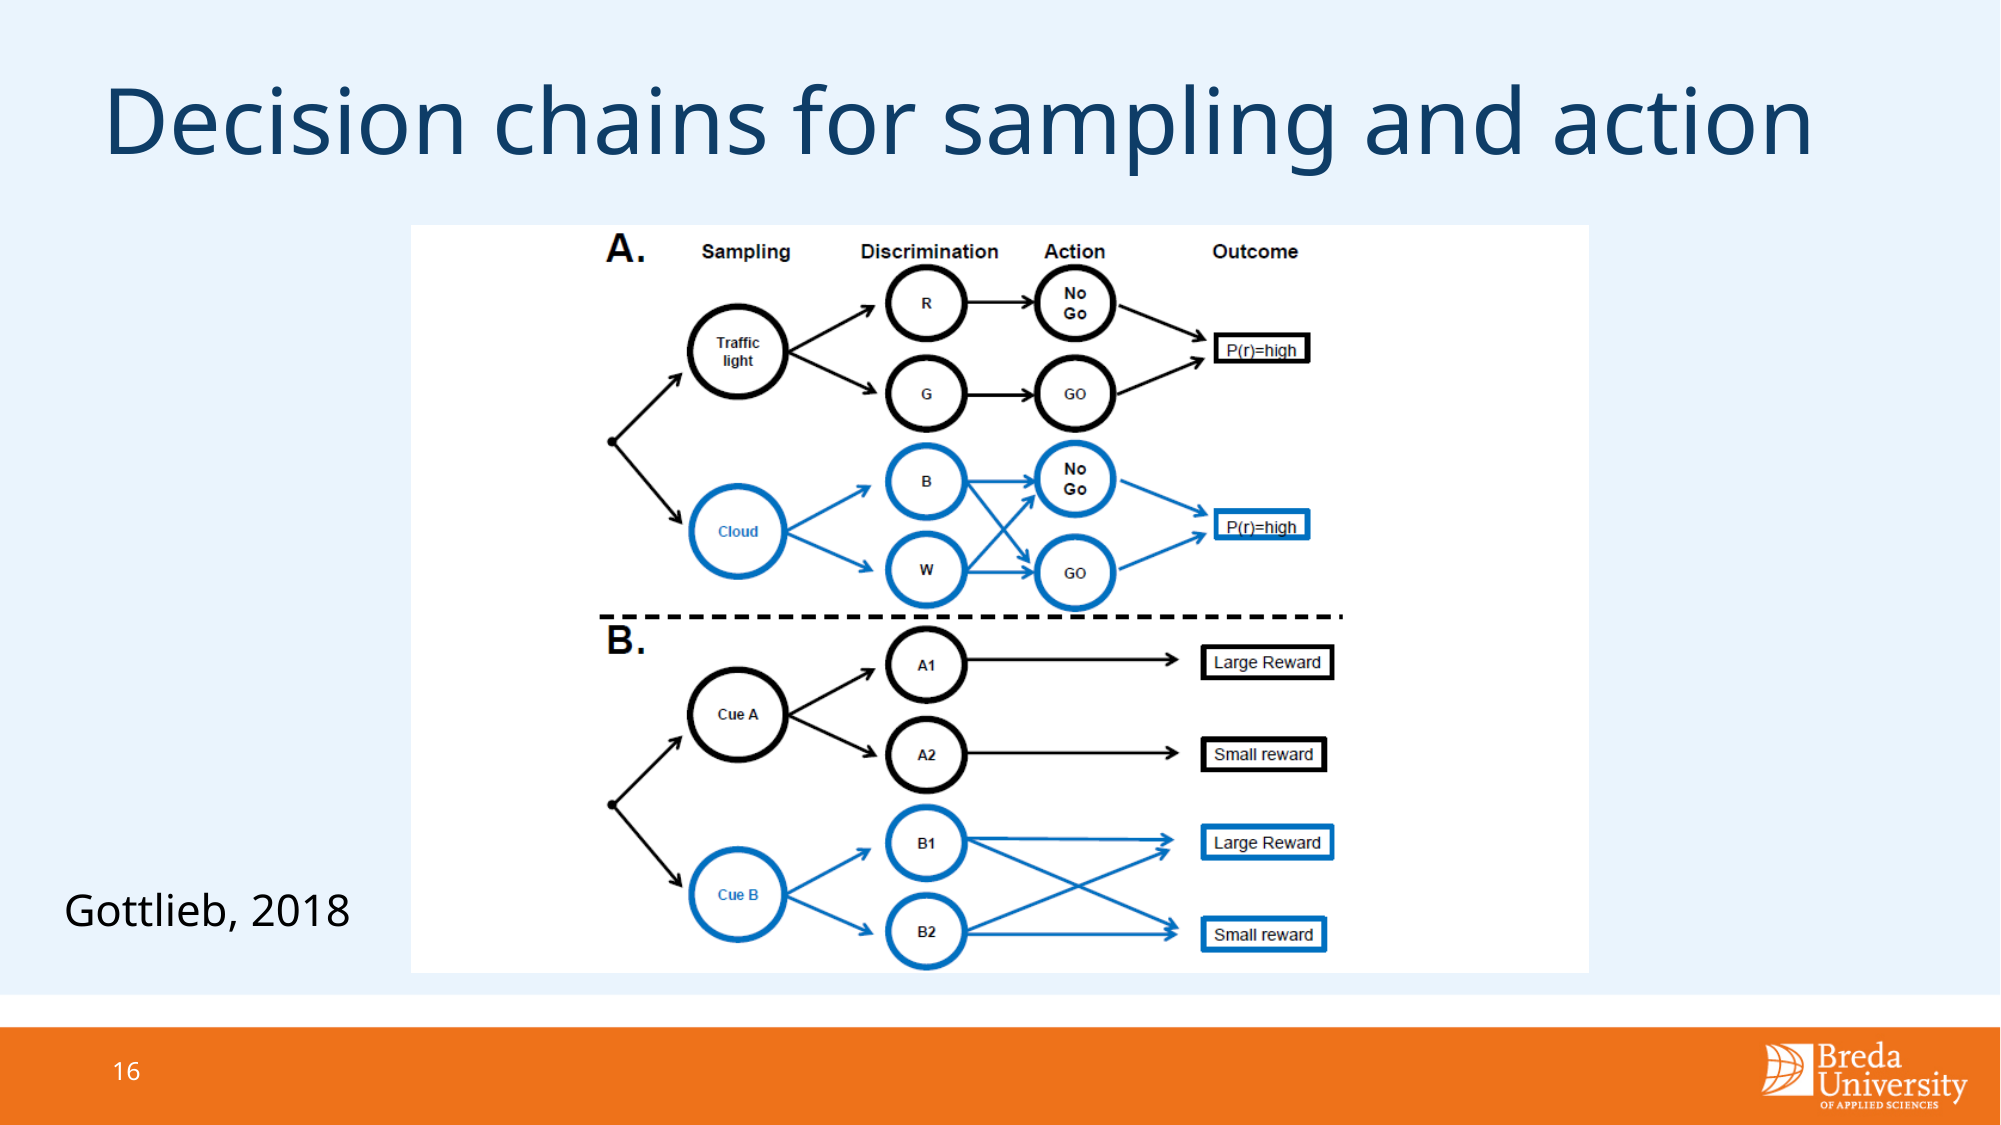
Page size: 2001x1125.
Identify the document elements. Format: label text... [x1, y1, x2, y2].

title Decision chains for sampling and action [88, 67, 1917, 210]
list Gottlieb, 2018 [48, 881, 517, 989]
slide_number 16 [97, 1042, 198, 1103]
picture [0, 0, 2001, 1125]
